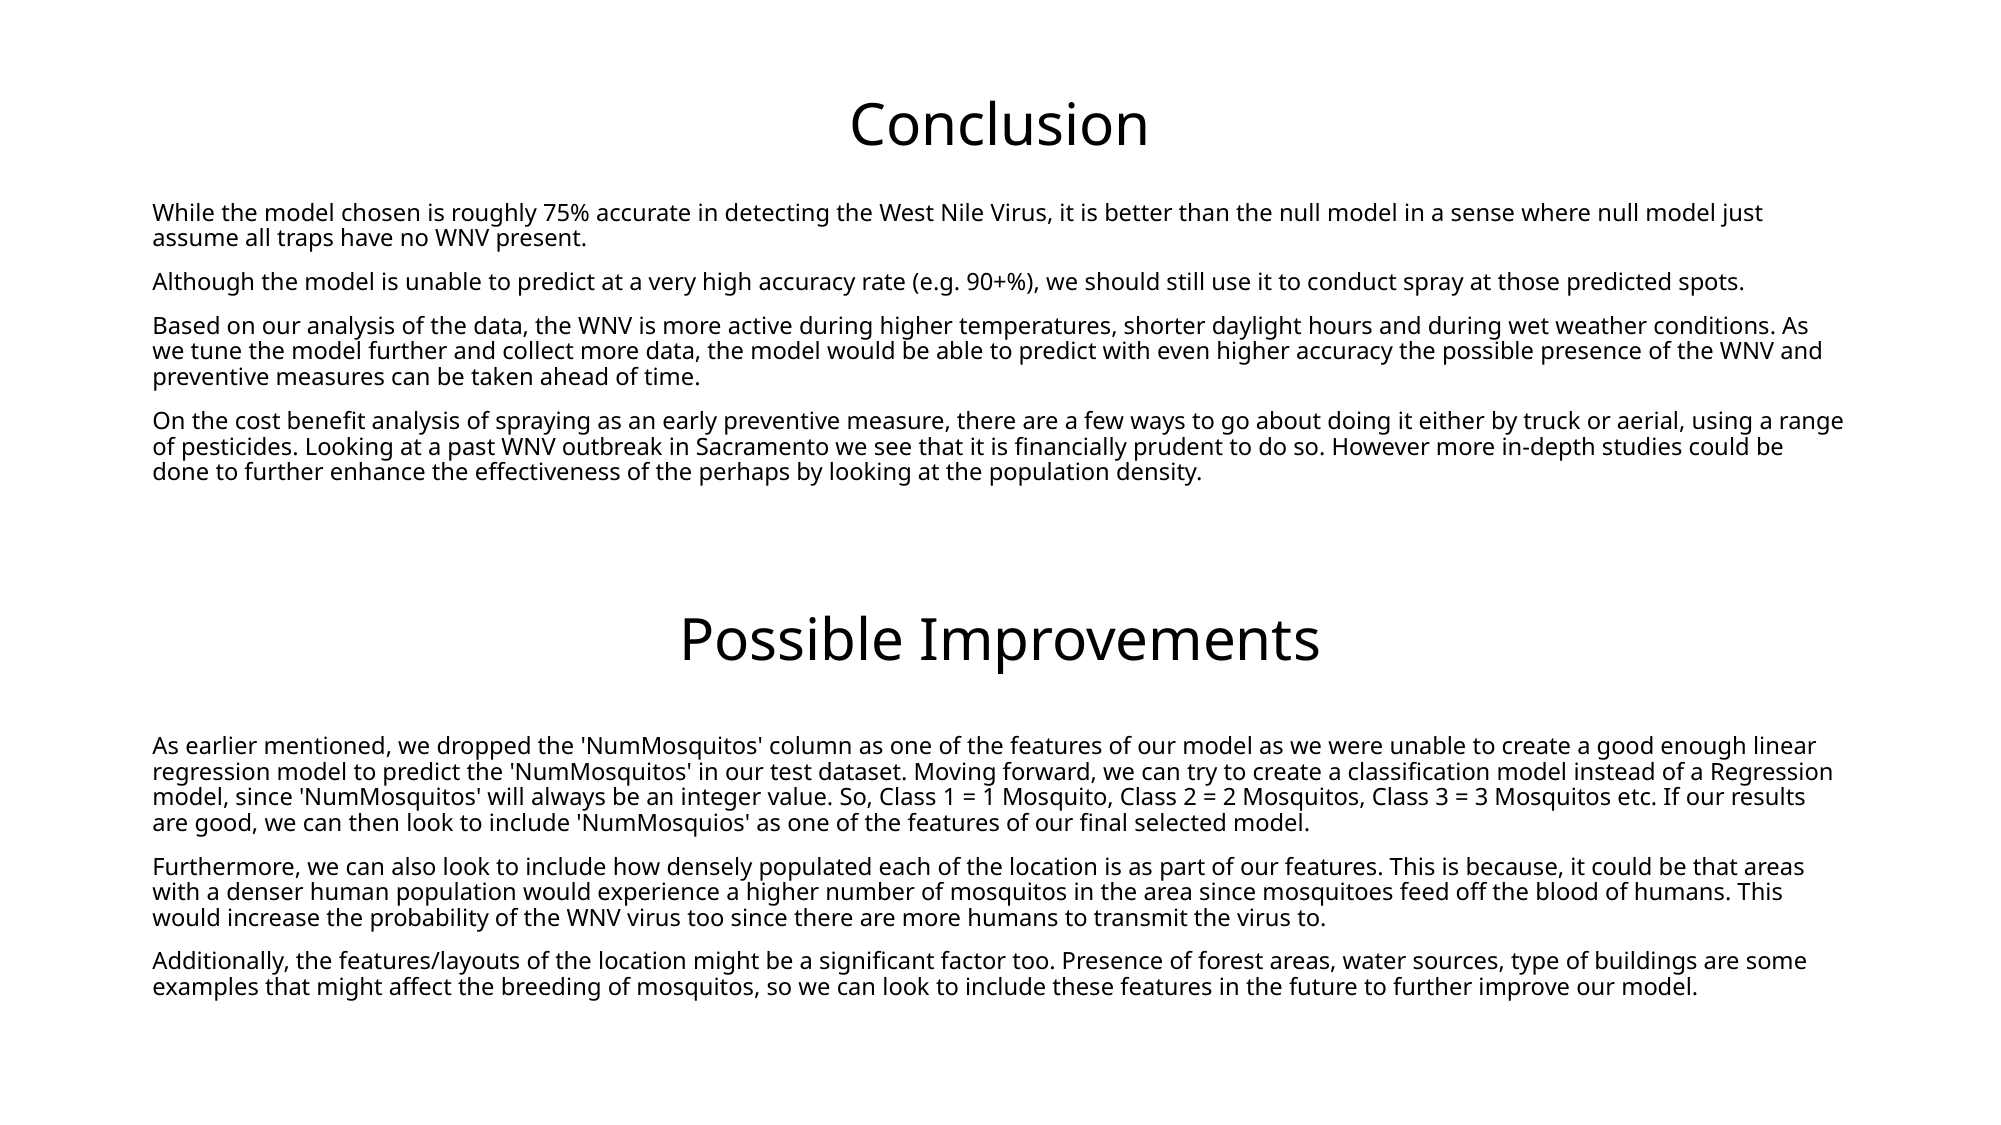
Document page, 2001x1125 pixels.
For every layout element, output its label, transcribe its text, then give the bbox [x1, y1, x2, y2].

list While the model chosen is roughly 75% accurate in detecting the West Nile Virus, it is better than the null model in a sense where null model just assume all traps have no WNV present. Although the model is unable to predict at a very high accuracy rate (e.g. 90+%), we should still use it to conduct spray at those predicted spots. Based on our analysis of the data, the WNV is more active during higher temperatures, shorter daylight hours and during wet weather conditions. As we tune the model further and collect more data, the model would be able to predict with even higher accuracy the possible presence of the WNV and preventive measures can be taken ahead of time. On the cost benefit analysis of spraying as an early preventive measure, there are a few ways to go about doing it either by truck or aerial, using a range of pesticides. Looking at a past WNV outbreak in Sacramento we see that it is financially prudent to do so. However more in-depth studies could be done to further enhance the effectiveness of the perhaps by looking at the population density. As earlier mentioned, we dropped the 'NumMosquitos' column as one of the features of our model as we were unable to create a good enough linear regression model to predict the 'NumMosquitos' in our test dataset. Moving forward, we can try to create a classification model instead of a Regression model, since 'NumMosquitos' will always be an integer value. So, Class 1 = 1 Mosquito, Class 2 = 2 Mosquitos, Class 3 = 3 Mosquitos etc. If our results are good, we can then look to include 'NumMosquios' as one of the features of our final selected model. Furthermore, we can also look to include how densely populated each of the location is as part of our features. This is because, it could be that areas with a denser human population would experience a higher number of mosquitos in the area since mosquitoes feed off the blood of humans. This would increase the probability of the WNV virus too since there are more humans to transmit the virus to. Additionally, the features/layouts of the location might be a significant factor too. Presence of forest areas, water sources, type of buildings are some examples that might affect the breeding of mosquitos, so we can look to include these features in the future to further improve our model. [137, 193, 1863, 573]
title Conclusion [137, 59, 1863, 193]
text_box Possible Improvements [137, 573, 1863, 709]
list While the model chosen is roughly 75% accurate in detecting the West Nile Virus, it is better than the null model in a sense where null model just assume all traps have no WNV present. Although the model is unable to predict at a very high accuracy rate (e.g. 90+%), we should still use it to conduct spray at those predicted spots. Based on our analysis of the data, the WNV is more active during higher temperatures, shorter daylight hours and during wet weather conditions. As we tune the model further and collect more data, the model would be able to predict with even higher accuracy the possible presence of the WNV and preventive measures can be taken ahead of time. On the cost benefit analysis of spraying as an early preventive measure, there are a few ways to go about doing it either by truck or aerial, using a range of pesticides. Looking at a past WNV outbreak in Sacramento we see that it is financially prudent to do so. However more in-depth studies could be done to further enhance the effectiveness of the perhaps by looking at the population density. As earlier mentioned, we dropped the 'NumMosquitos' column as one of the features of our model as we were unable to create a good enough linear regression model to predict the 'NumMosquitos' in our test dataset. Moving forward, we can try to create a classification model instead of a Regression model, since 'NumMosquitos' will always be an integer value. So, Class 1 = 1 Mosquito, Class 2 = 2 Mosquitos, Class 3 = 3 Mosquitos etc. If our results are good, we can then look to include 'NumMosquios' as one of the features of our final selected model. Furthermore, we can also look to include how densely populated each of the location is as part of our features. This is because, it could be that areas with a denser human population would experience a higher number of mosquitos in the area since mosquitoes feed off the blood of humans. This would increase the probability of the WNV virus too since there are more humans to transmit the virus to. Additionally, the features/layouts of the location might be a significant factor too. Presence of forest areas, water sources, type of buildings are some examples that might affect the breeding of mosquitos, so we can look to include these features in the future to further improve our model. [137, 709, 1863, 1020]
